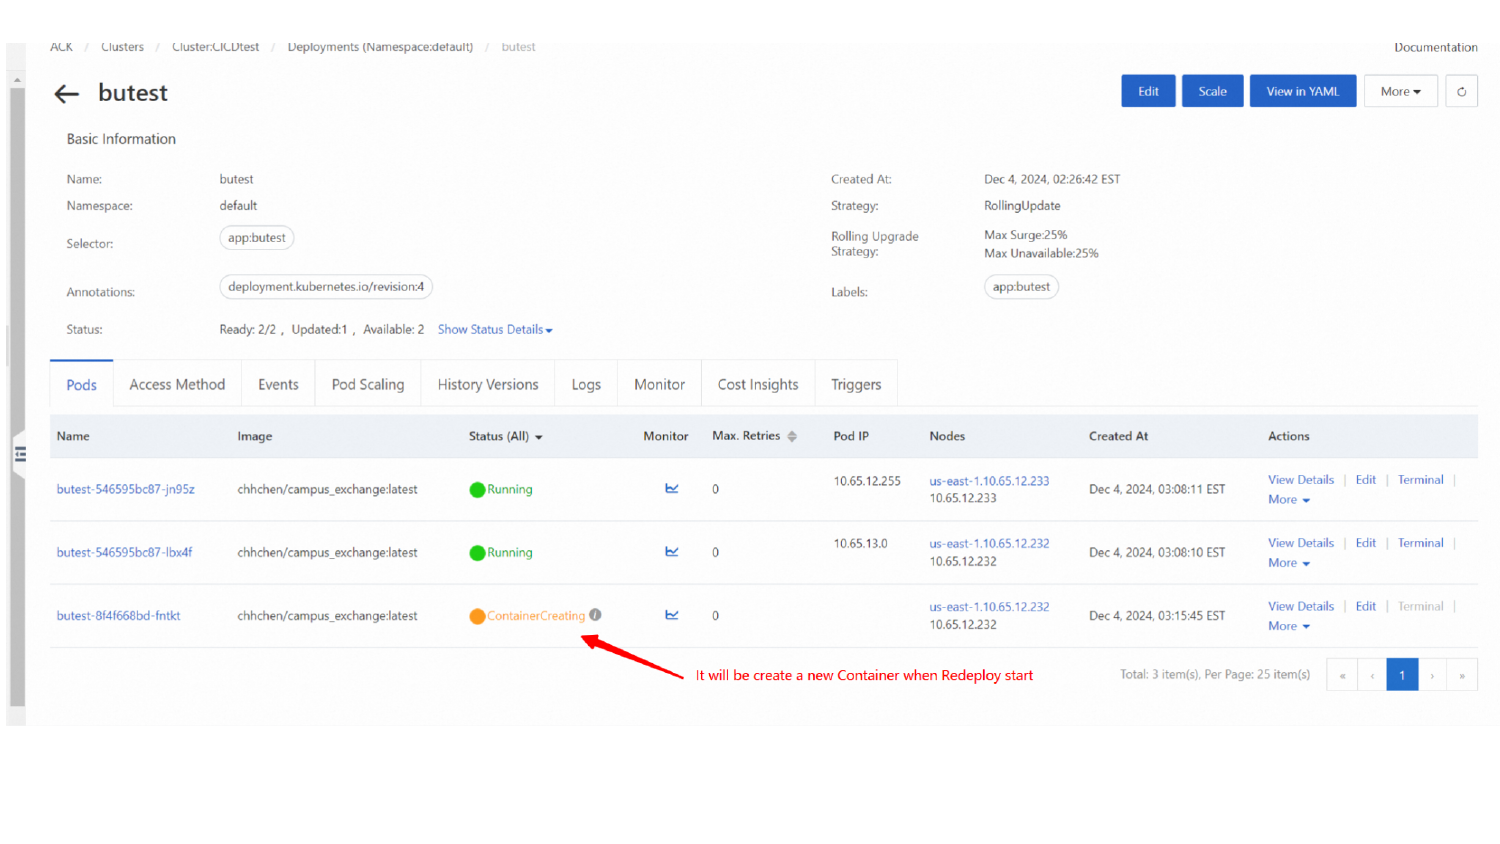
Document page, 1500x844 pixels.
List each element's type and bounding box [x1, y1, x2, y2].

picture [6, 43, 1500, 726]
